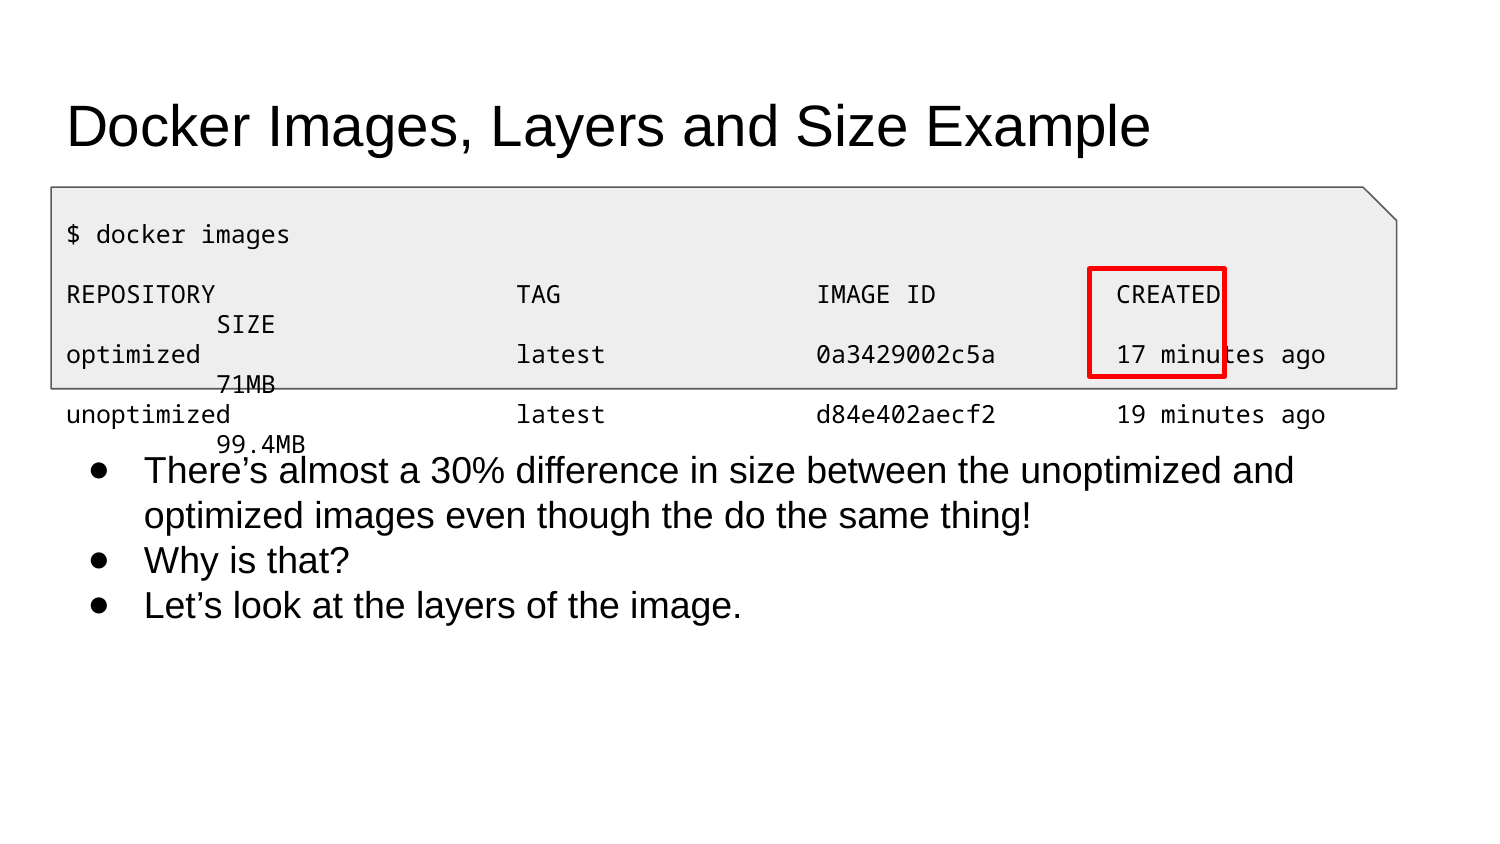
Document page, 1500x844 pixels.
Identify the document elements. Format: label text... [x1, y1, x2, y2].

text_box [1089, 268, 1225, 377]
text_box There’s almost a 30% difference in size between the unoptimized and optimized images even though the do the same thing! Why is that? Let’s look at the layers of the image. [53, 430, 1400, 751]
text_box $ docker images REPOSITORY TAG IMAGE ID CREATED SIZE optimized latest 0a3429002c5a 17 minutes ago 71MB unoptimized latest d84e402aecf2 19 minutes ago 99.4MB [51, 187, 1397, 389]
title Docker Images, Layers and Size Example [51, 72, 1449, 167]
